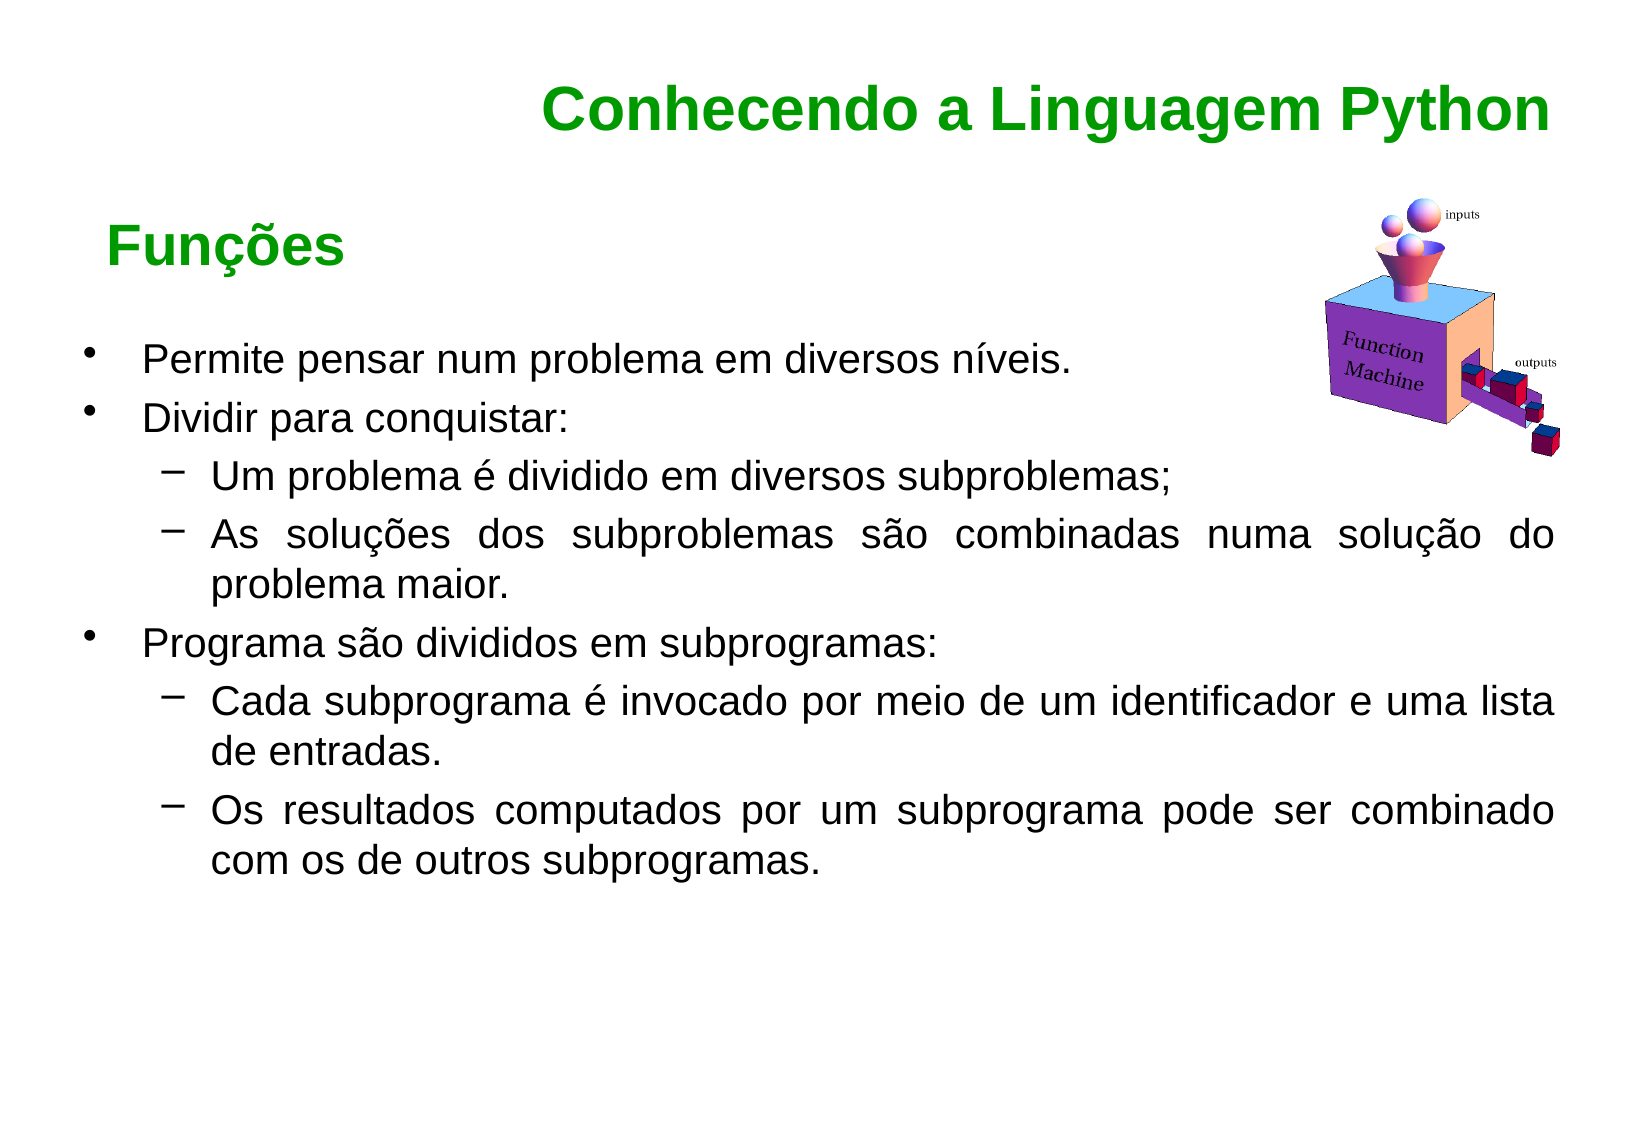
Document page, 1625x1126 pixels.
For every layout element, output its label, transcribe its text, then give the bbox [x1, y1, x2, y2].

picture [1313, 184, 1594, 485]
text_box Conhecendo a Linguagem Python [490, 47, 1569, 164]
text_box Permite pensar num problema em diversos níveis. Dividir para conquistar: Um problema é dividido em diversos subproblemas; As soluções dos subproblemas são combinadas numa solução do problema maior. Programa são divididos em subprogramas: Cada subprograma é invocado por meio de um identificador e uma lista de entradas. Os resultados computados por um subprograma pode ser combinado com os de outros subprogramas. [68, 299, 1571, 941]
text_box Funções [91, 184, 1313, 299]
